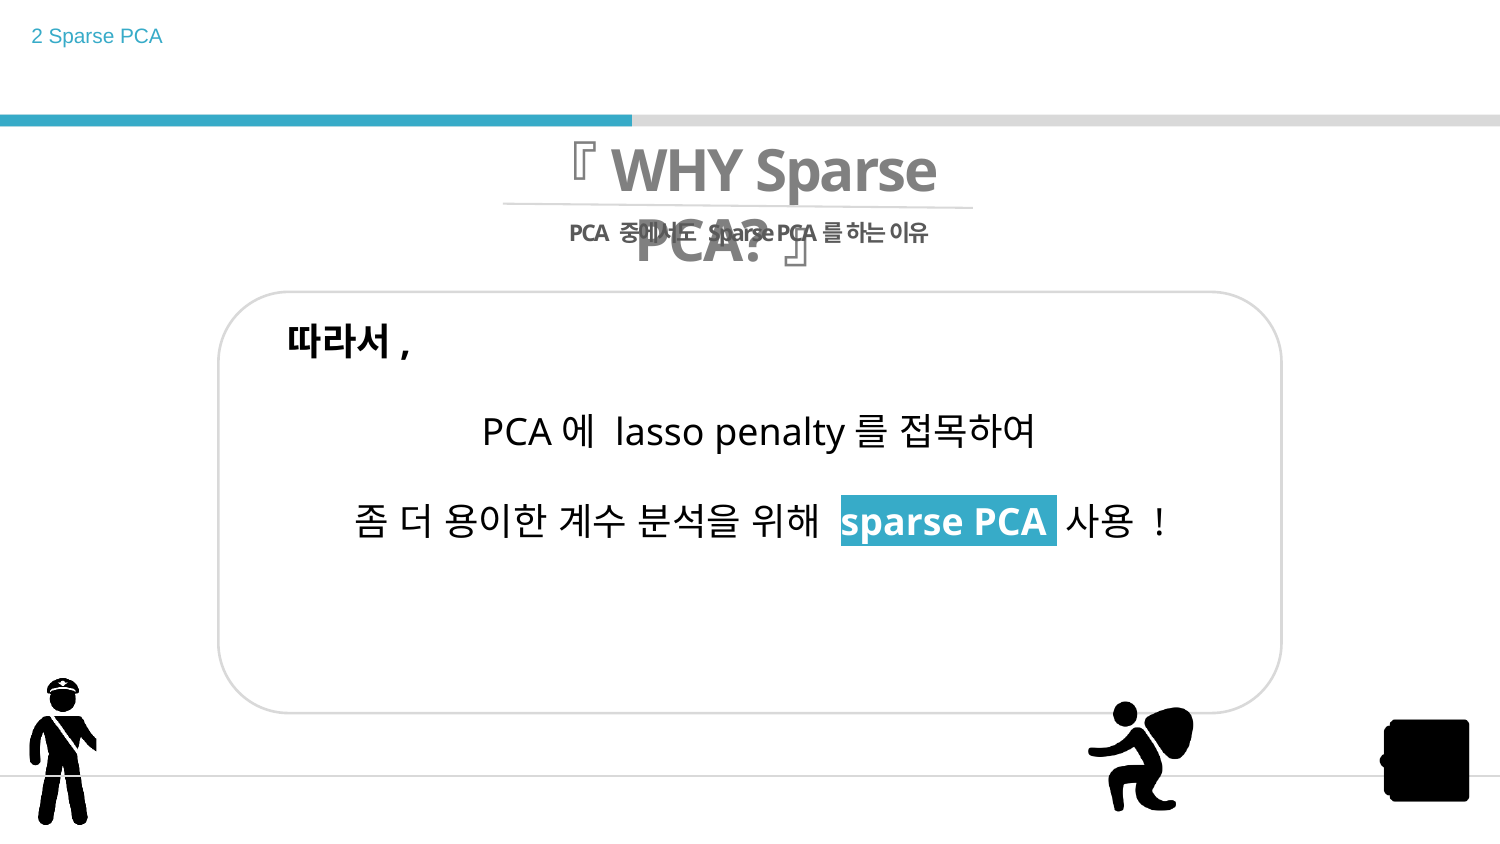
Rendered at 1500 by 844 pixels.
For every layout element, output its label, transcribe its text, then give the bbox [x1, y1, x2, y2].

picture [1378, 598, 1500, 822]
picture [1085, 604, 1224, 828]
text_box [634, 113, 1500, 129]
text_box PCA 중에서도 Sparse PCA를 하는 이유 [529, 215, 974, 254]
picture [18, 678, 97, 775]
text_box [216, 289, 1284, 716]
text_box 『WHY Sparse PCA?』 [434, 129, 1042, 280]
text_box 2 Sparse PCA [16, 15, 530, 55]
picture [18, 777, 97, 827]
text_box 따라서, PCA에 lasso penalty를 접목하여 좀 더 용이한 계수 분석을 위해 sparse PCA 사용 ! [272, 310, 1247, 551]
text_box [502, 203, 974, 209]
text_box [0, 113, 634, 129]
